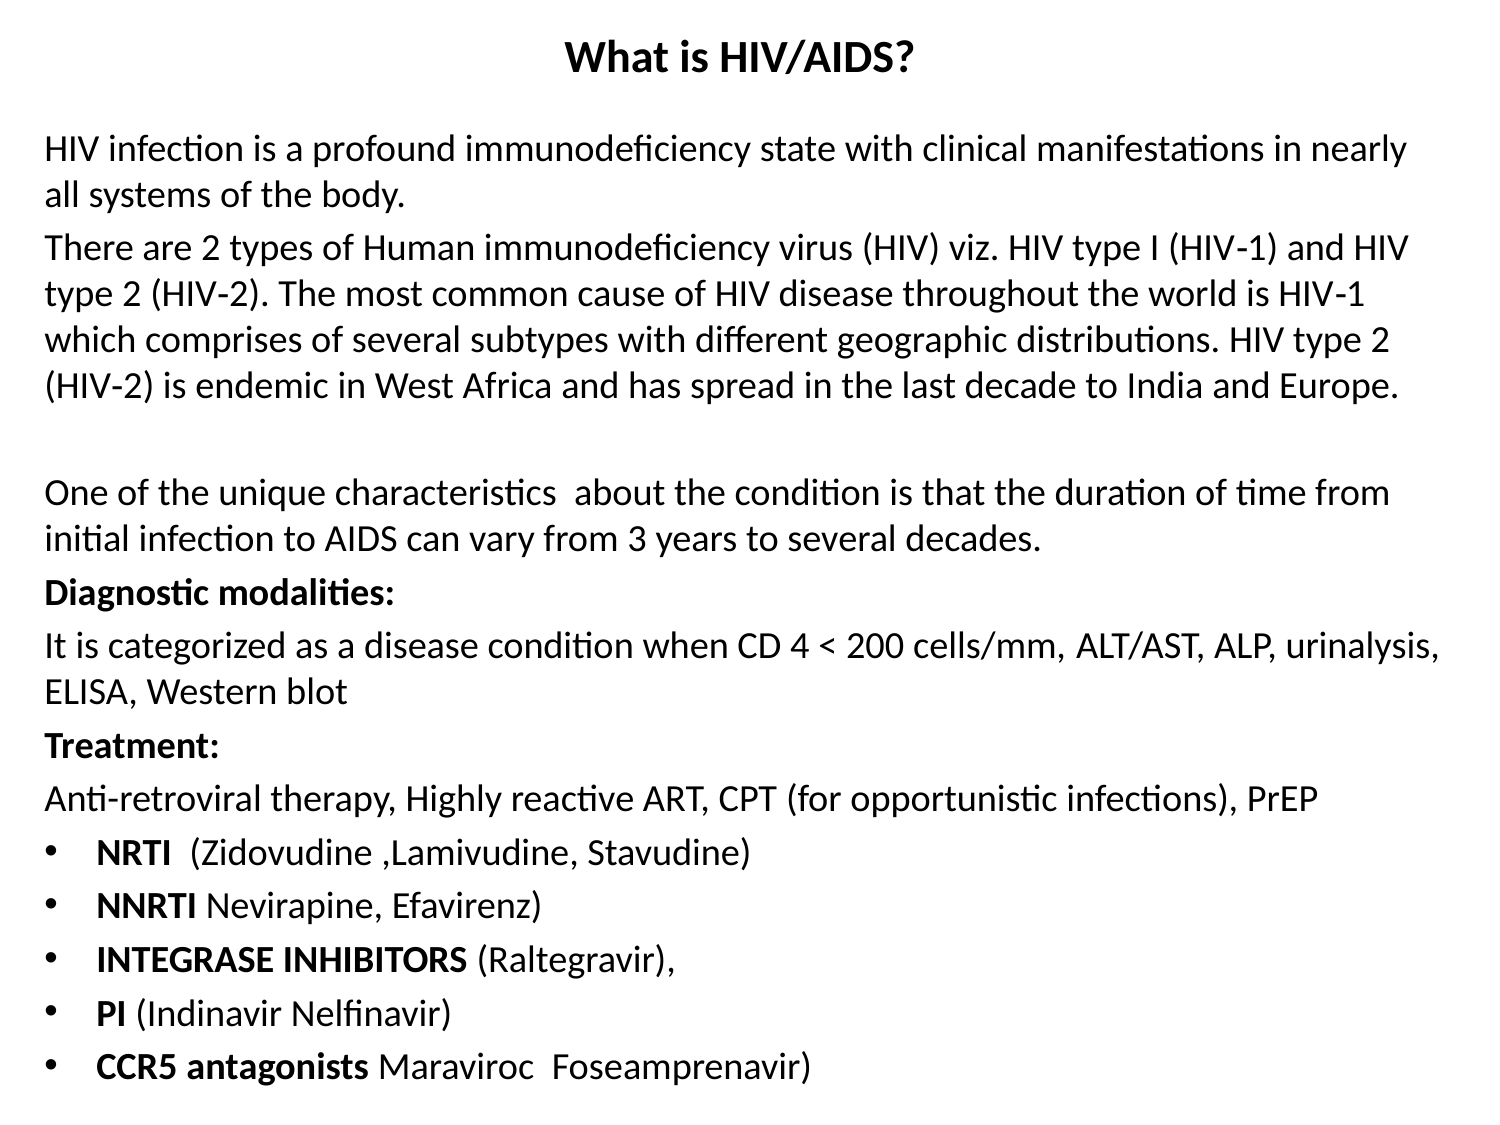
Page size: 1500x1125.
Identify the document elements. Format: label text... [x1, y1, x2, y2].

list HIV infection is a profound immunodeficiency state with clinical manifestations in nearly all systems of the body. There are 2 types of Human immunodeficiency virus (HIV) viz. HIV type I (HIV‐1) and HIV type 2 (HIV‐2). The most common cause of HIV disease throughout the world is HIV‐1 which comprises of several subtypes with different geographic distributions. HIV type 2 (HIV‐2) is endemic in West Africa and has spread in the last decade to India and Europe. One of the unique characteristics about the condition is that the duration of time from initial infection to AIDS can vary from 3 years to several decades. Diagnostic modalities: It is categorized as a disease condition when CD 4 < 200 cells/mm, ALT/AST, ALP, urinalysis, ELISA, Western blot Treatment: Anti-retroviral therapy, Highly reactive ART, CPT (for opportunistic infections), PrEP NRTI (Zidovudine ,Lamivudine, Stavudine) NNRTI Nevirapine, Efavirenz) INTEGRASE INHIBITORS (Raltegravir), PI (Indinavir Nelfinavir) CCR5 antagonists Maraviroc Foseamprenavir) [29, 61, 1459, 1125]
title What is HIV/AIDS? [64, 19, 1415, 61]
